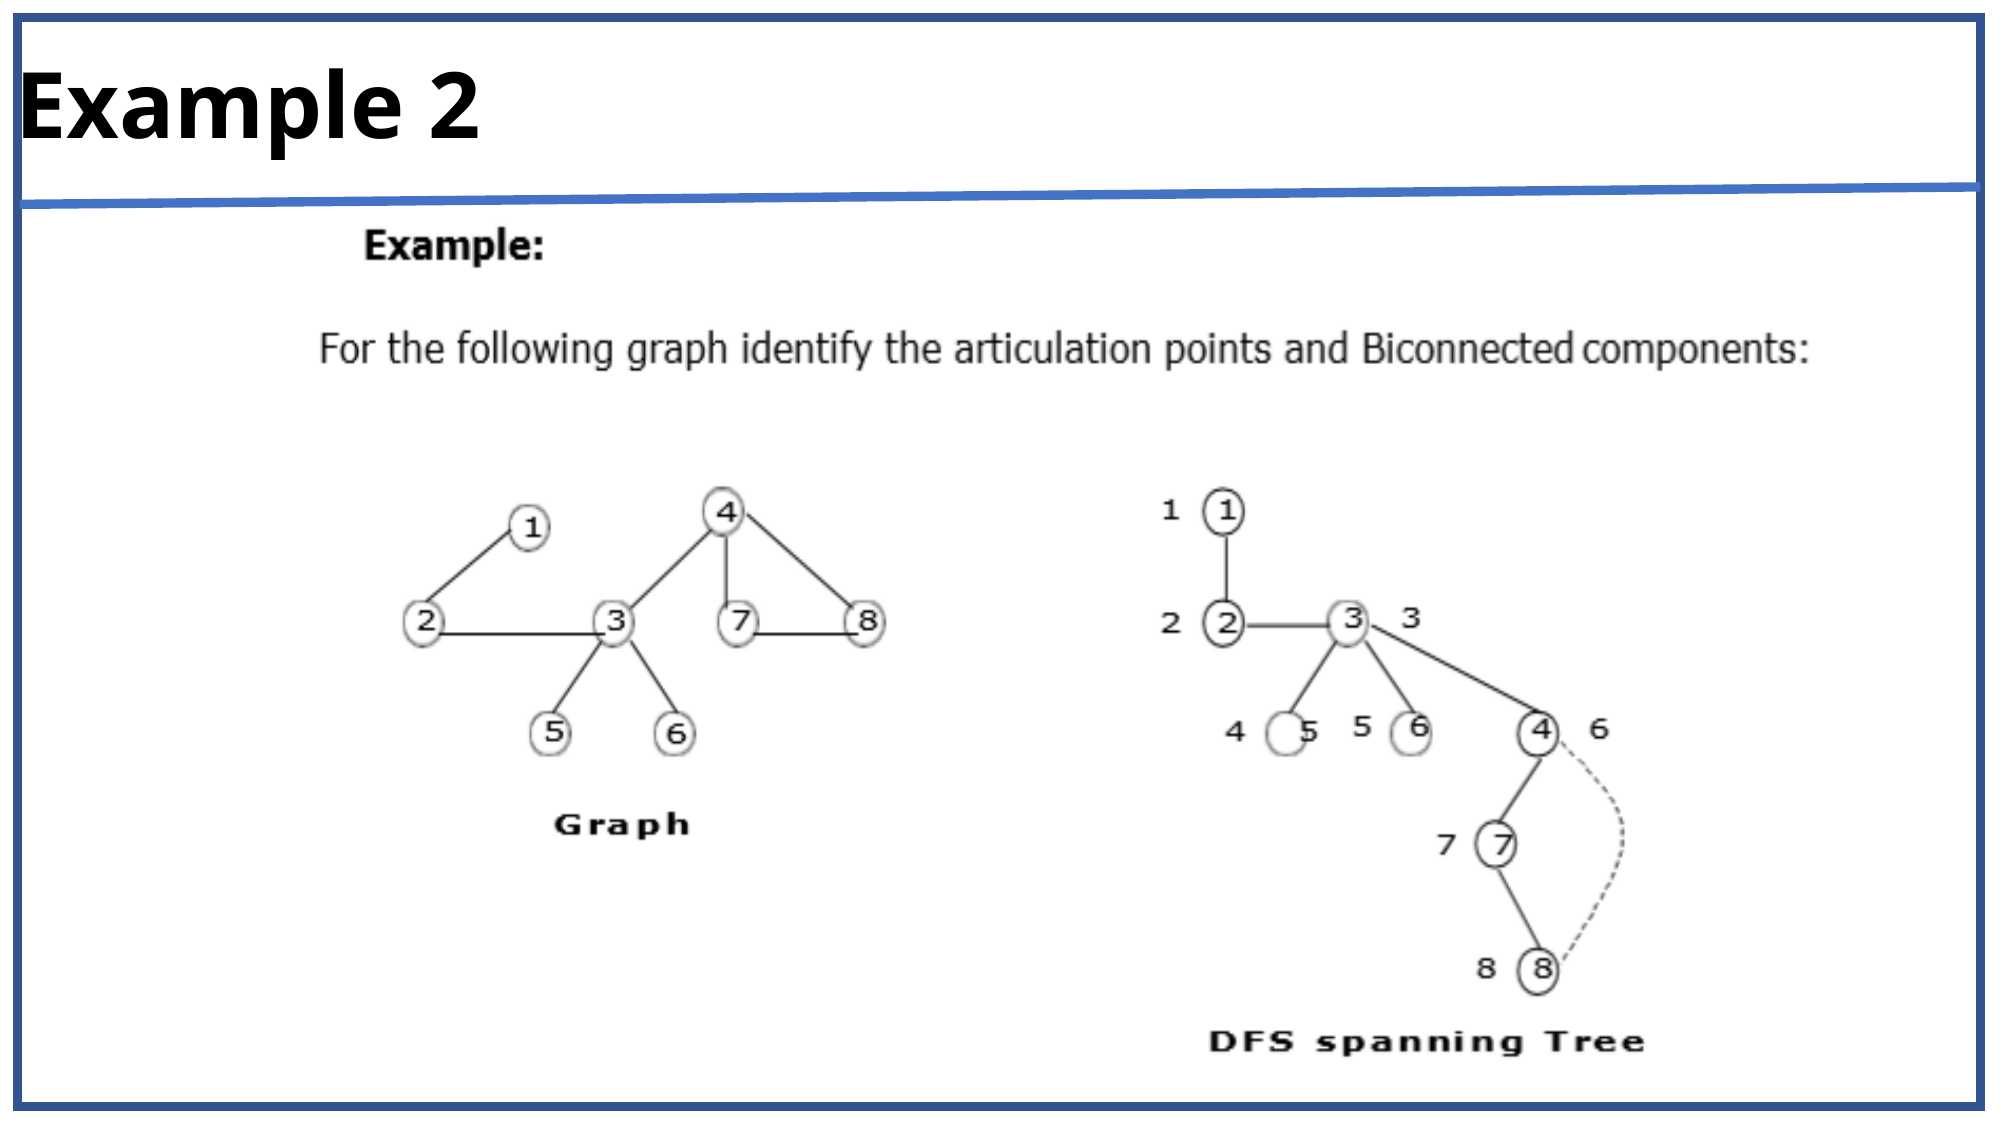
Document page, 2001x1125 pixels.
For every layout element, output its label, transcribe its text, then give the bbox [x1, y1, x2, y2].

title Example 2 [0, 0, 531, 218]
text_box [19, 186, 1981, 205]
picture [298, 205, 1874, 1105]
text_box [16, 16, 1981, 1107]
